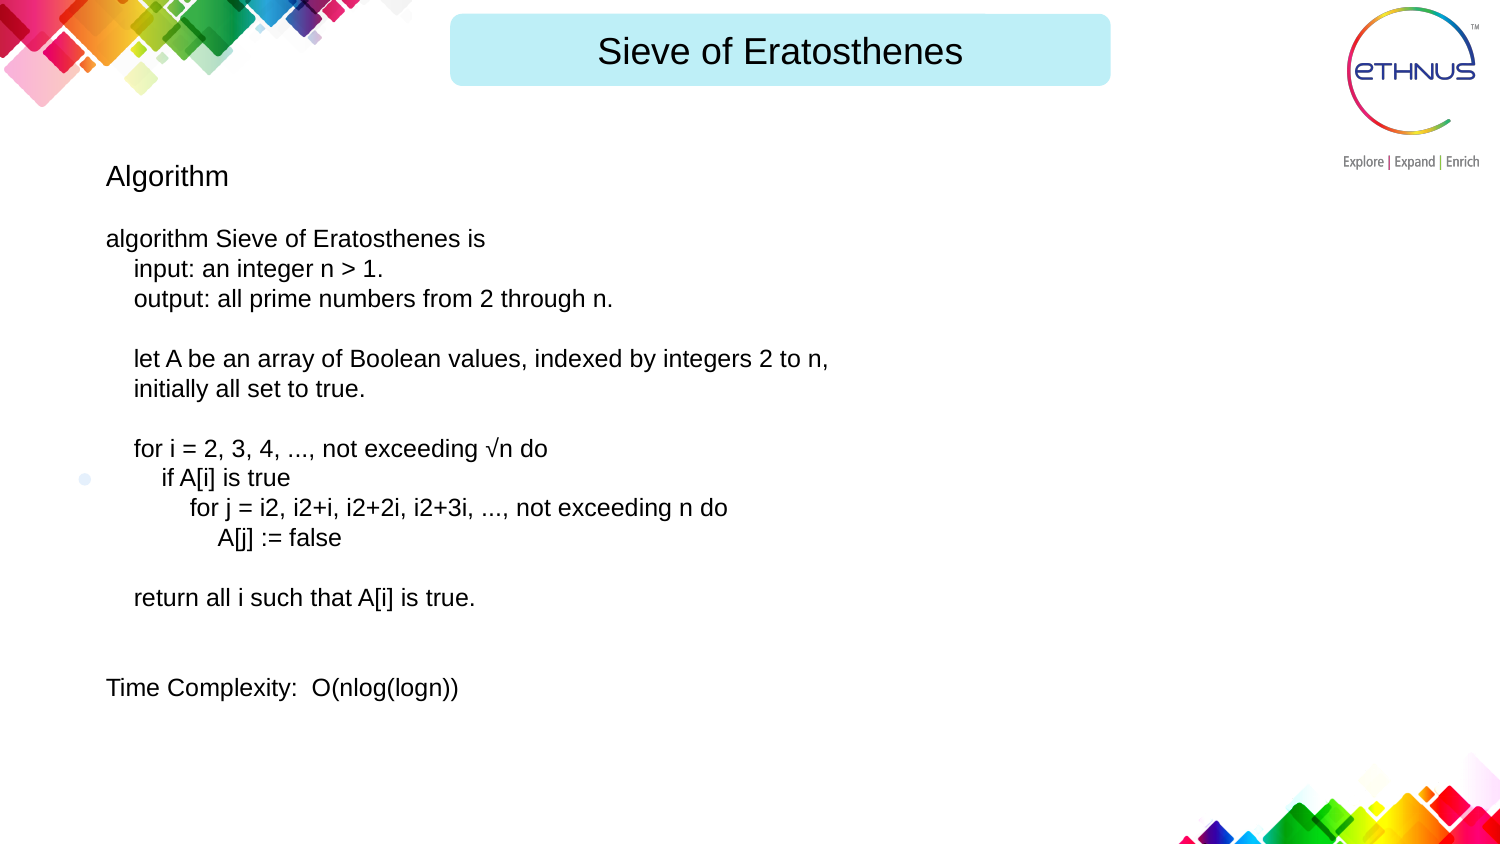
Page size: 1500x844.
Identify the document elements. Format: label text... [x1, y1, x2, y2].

text_box [78, 473, 91, 486]
text_box Algorithm algorithm Sieve of Eratosthenes is input: an integer n > 1. output: all prime numbers from 2 through n. let A be an array of Boolean values, indexed by integers 2 to n, initially all set to true. for i = 2, 3, 4, ..., not exceeding √n do if A[i] is true for j = i2, i2+i, i2+2i, i2+3i, ..., not exceeding n do A[j] := false return all i such that A[i] is true. Time Complexity: O(nlog(logn)) [91, 150, 1329, 799]
text_box Sieve of Eratosthenes [450, 13, 1111, 86]
picture [0, 0, 412, 107]
picture [1110, 752, 1500, 844]
picture [1344, 7, 1479, 170]
